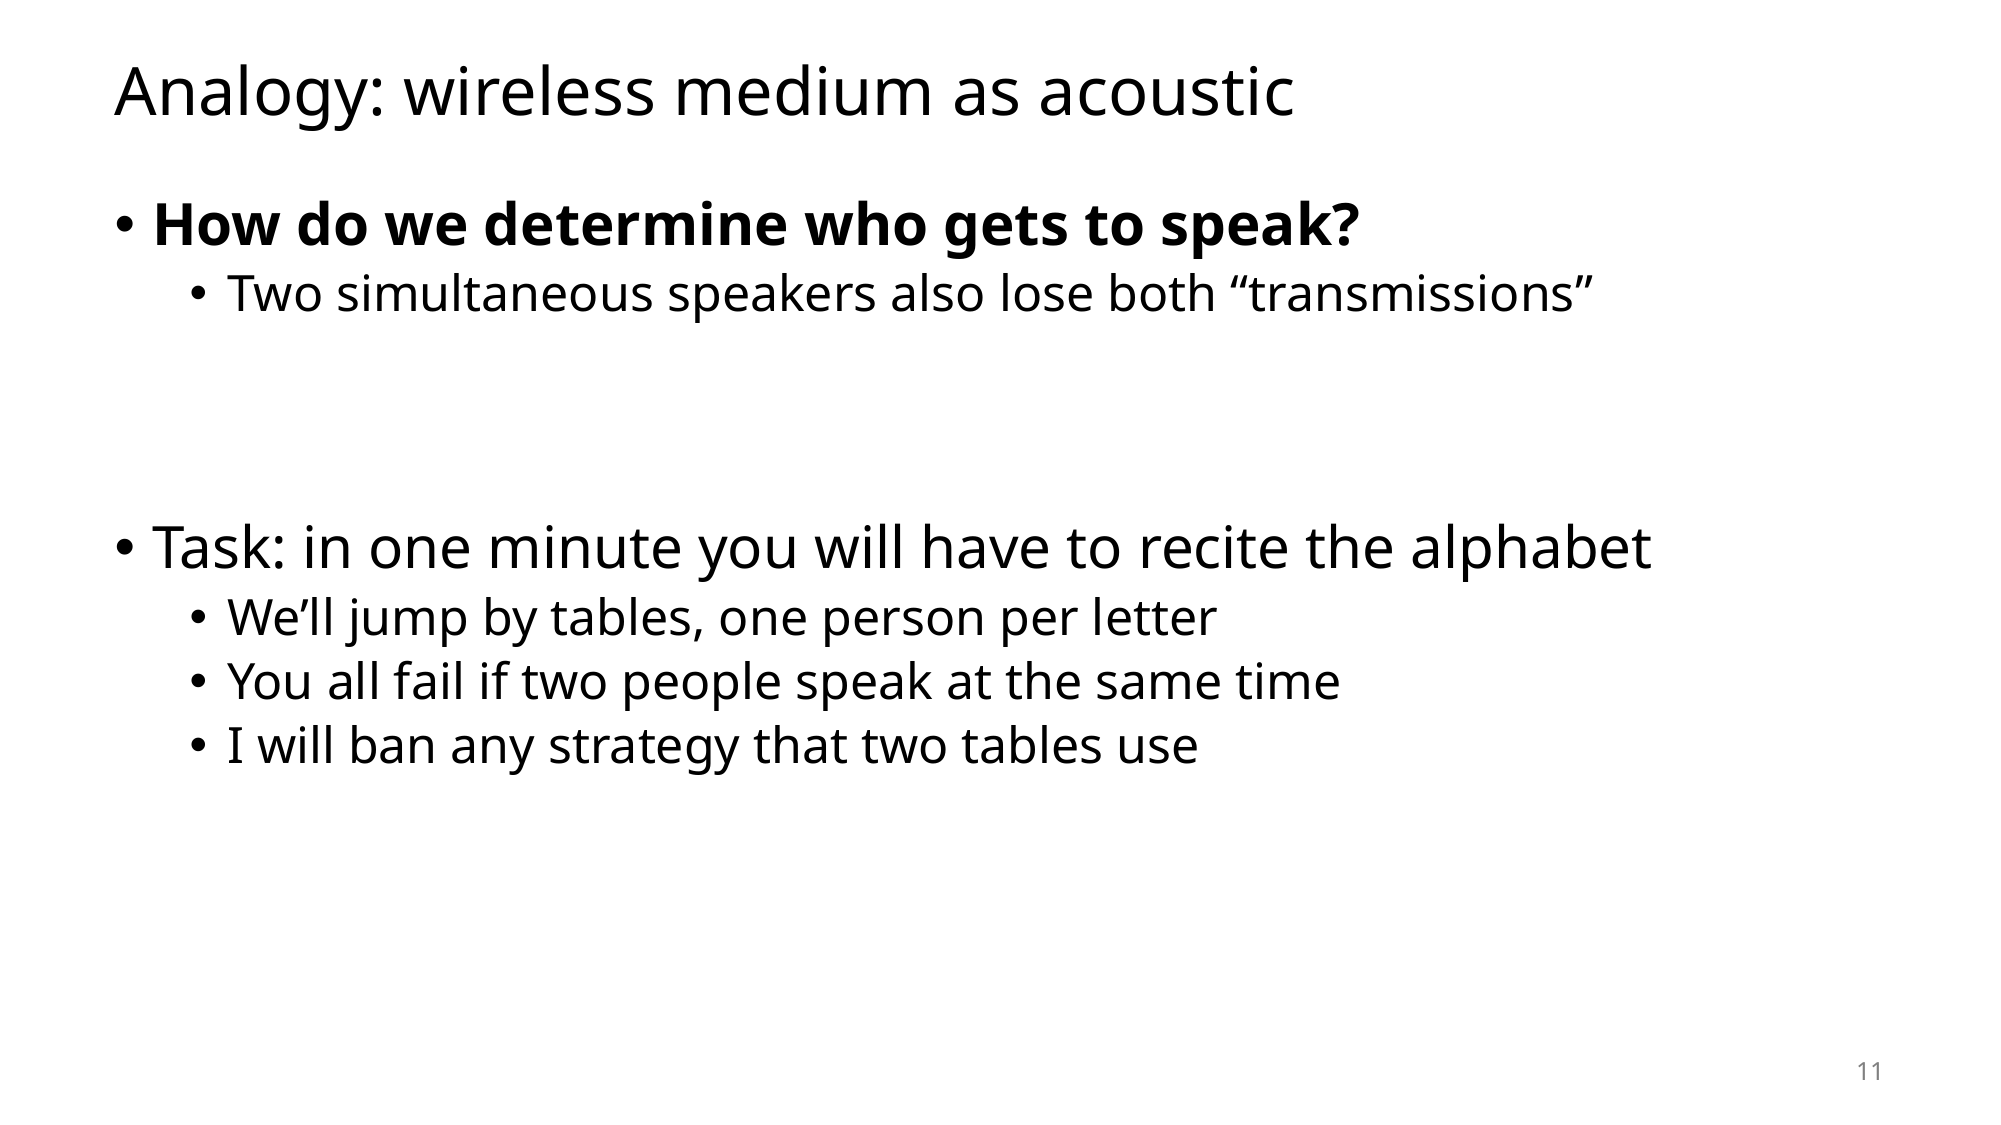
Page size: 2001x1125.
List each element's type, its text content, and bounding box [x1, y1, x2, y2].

list How do we determine who gets to speak? Two simultaneous speakers also lose both “transmissions” Task: in one minute you will have to recite the alphabet We’ll jump by tables, one person per letter You all fail if two people speak at the same time I will ban any strategy that two tables use [99, 187, 1900, 1013]
title Analogy: wireless medium as acoustic [99, 37, 1900, 150]
slide_number 11 [1749, 1042, 1900, 1103]
